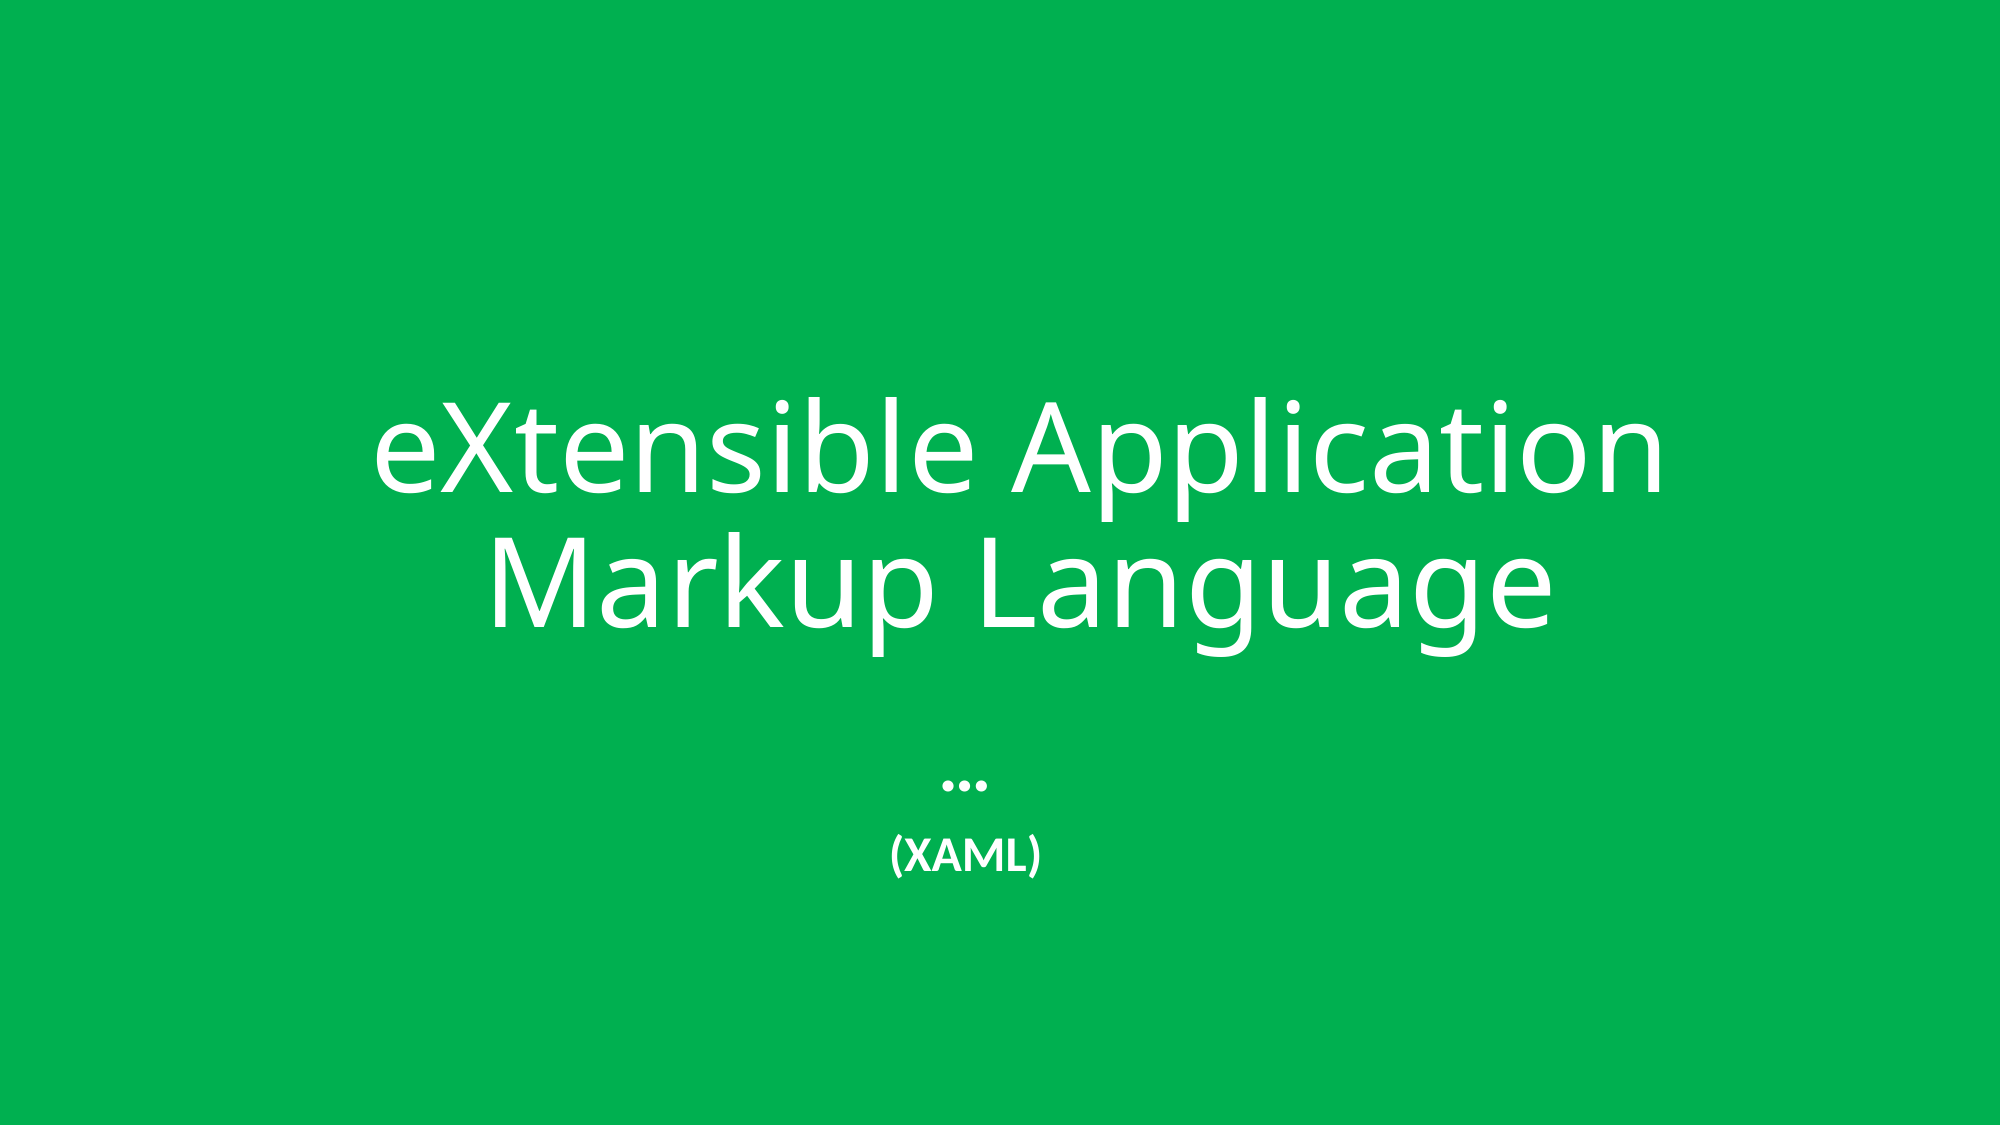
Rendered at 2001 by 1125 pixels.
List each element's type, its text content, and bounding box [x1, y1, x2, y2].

title eXtensible Application Markup Language [215, 270, 1826, 662]
subtitle … (XAML) [215, 719, 1716, 991]
